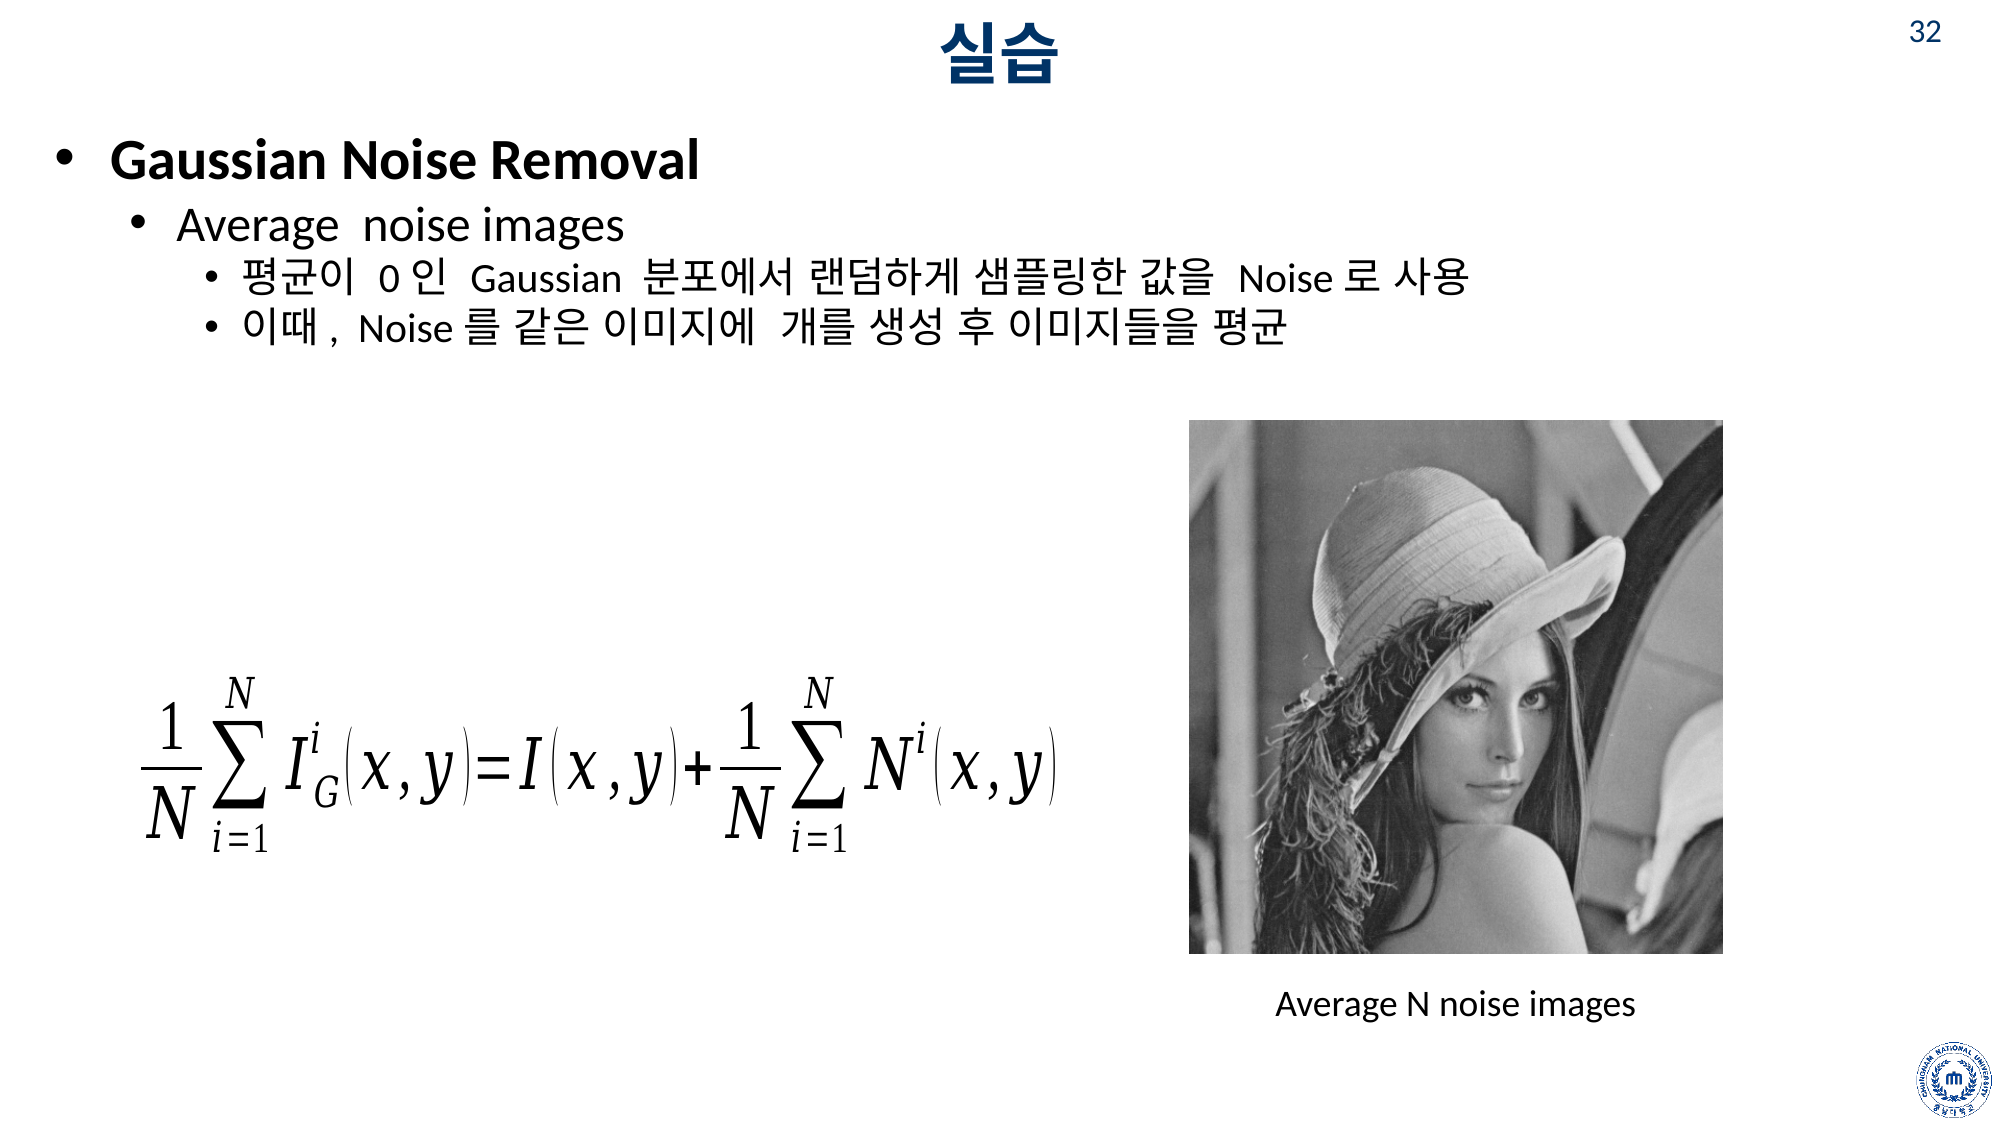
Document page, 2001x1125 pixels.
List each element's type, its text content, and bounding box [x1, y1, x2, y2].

title 실습 [279, 2, 1721, 102]
text_box Average N noise images [1250, 971, 1662, 1032]
picture [1188, 420, 1723, 955]
picture [1916, 1042, 1994, 1118]
